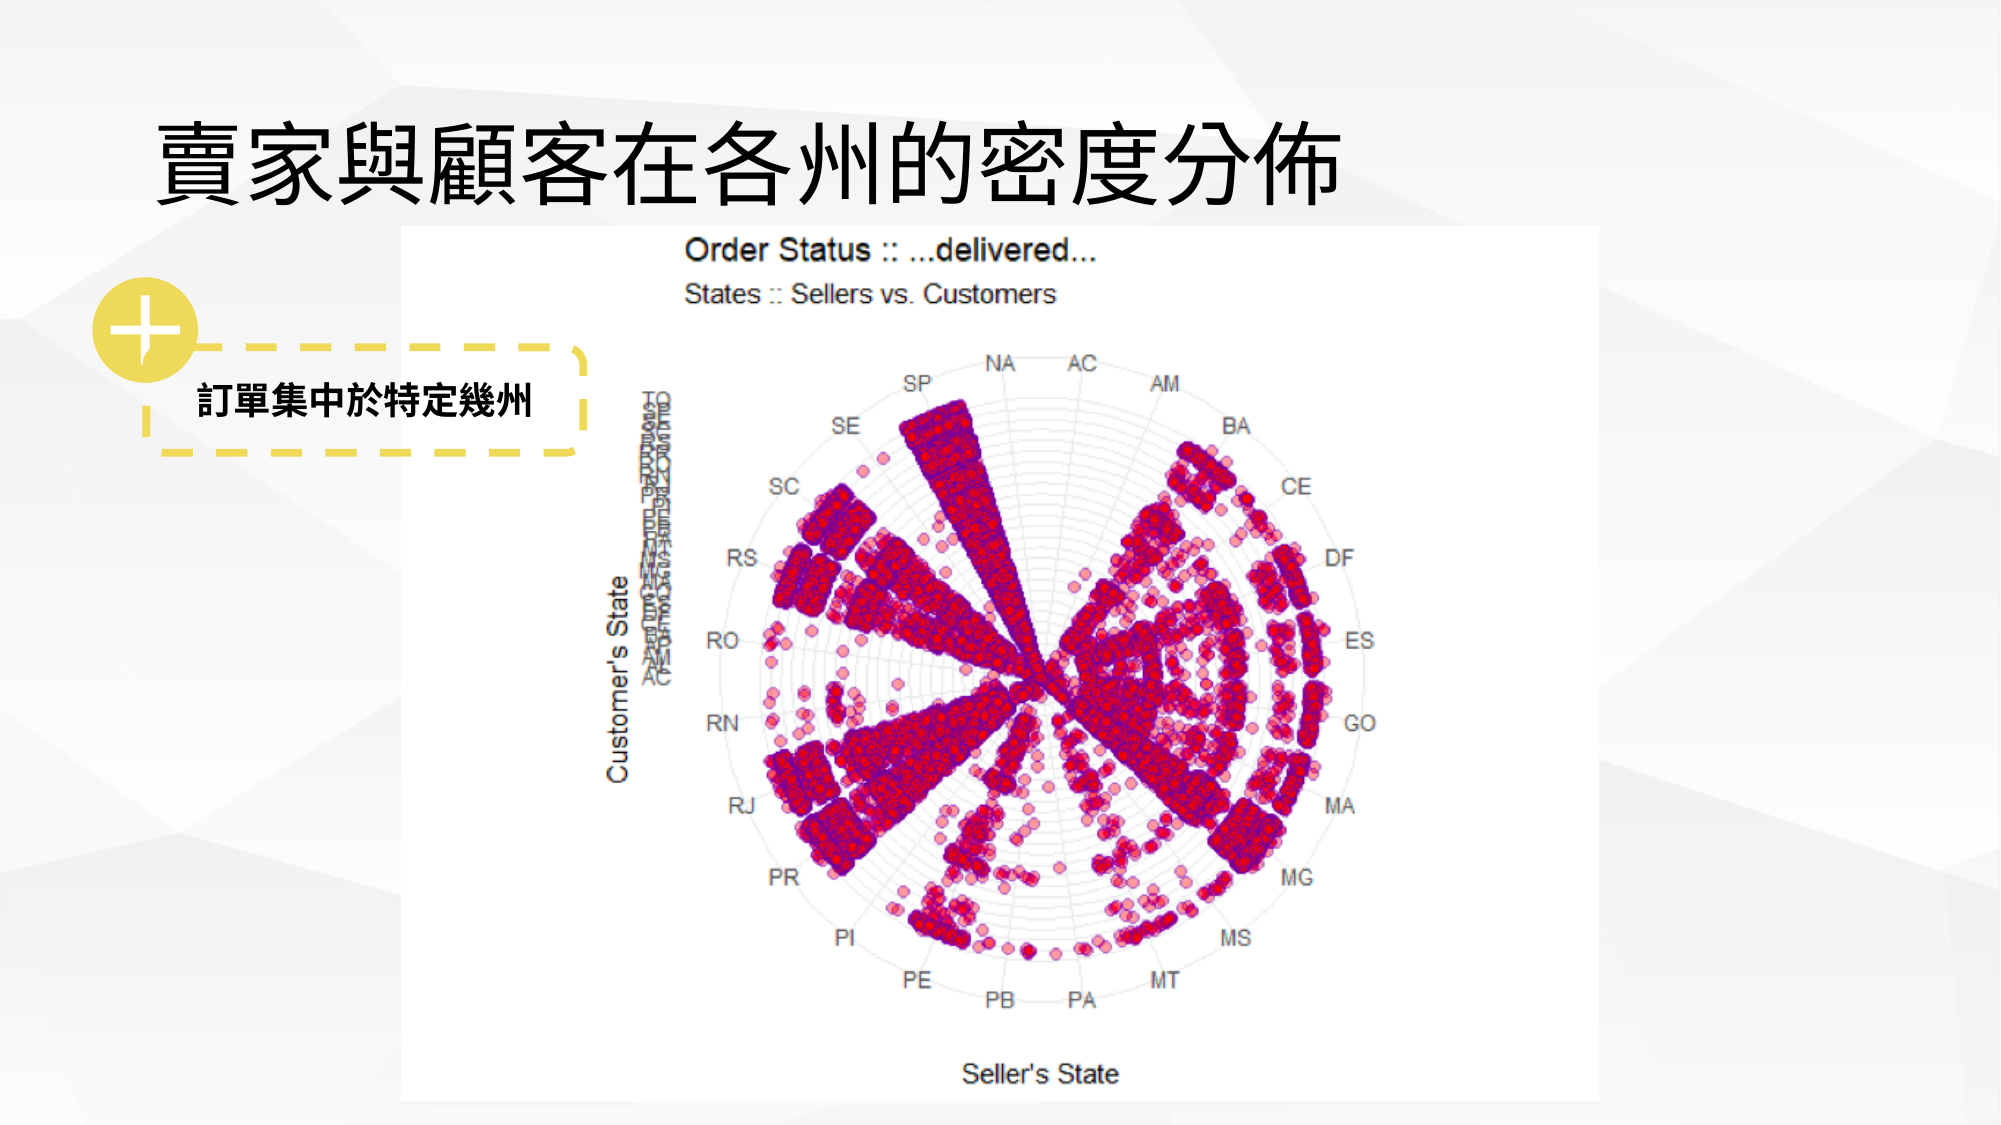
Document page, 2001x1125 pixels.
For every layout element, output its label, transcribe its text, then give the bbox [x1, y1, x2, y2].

title 賣家與顧客在各州的密度分佈 [137, 59, 1863, 278]
picture [0, 0, 2001, 1125]
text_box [92, 277, 584, 453]
